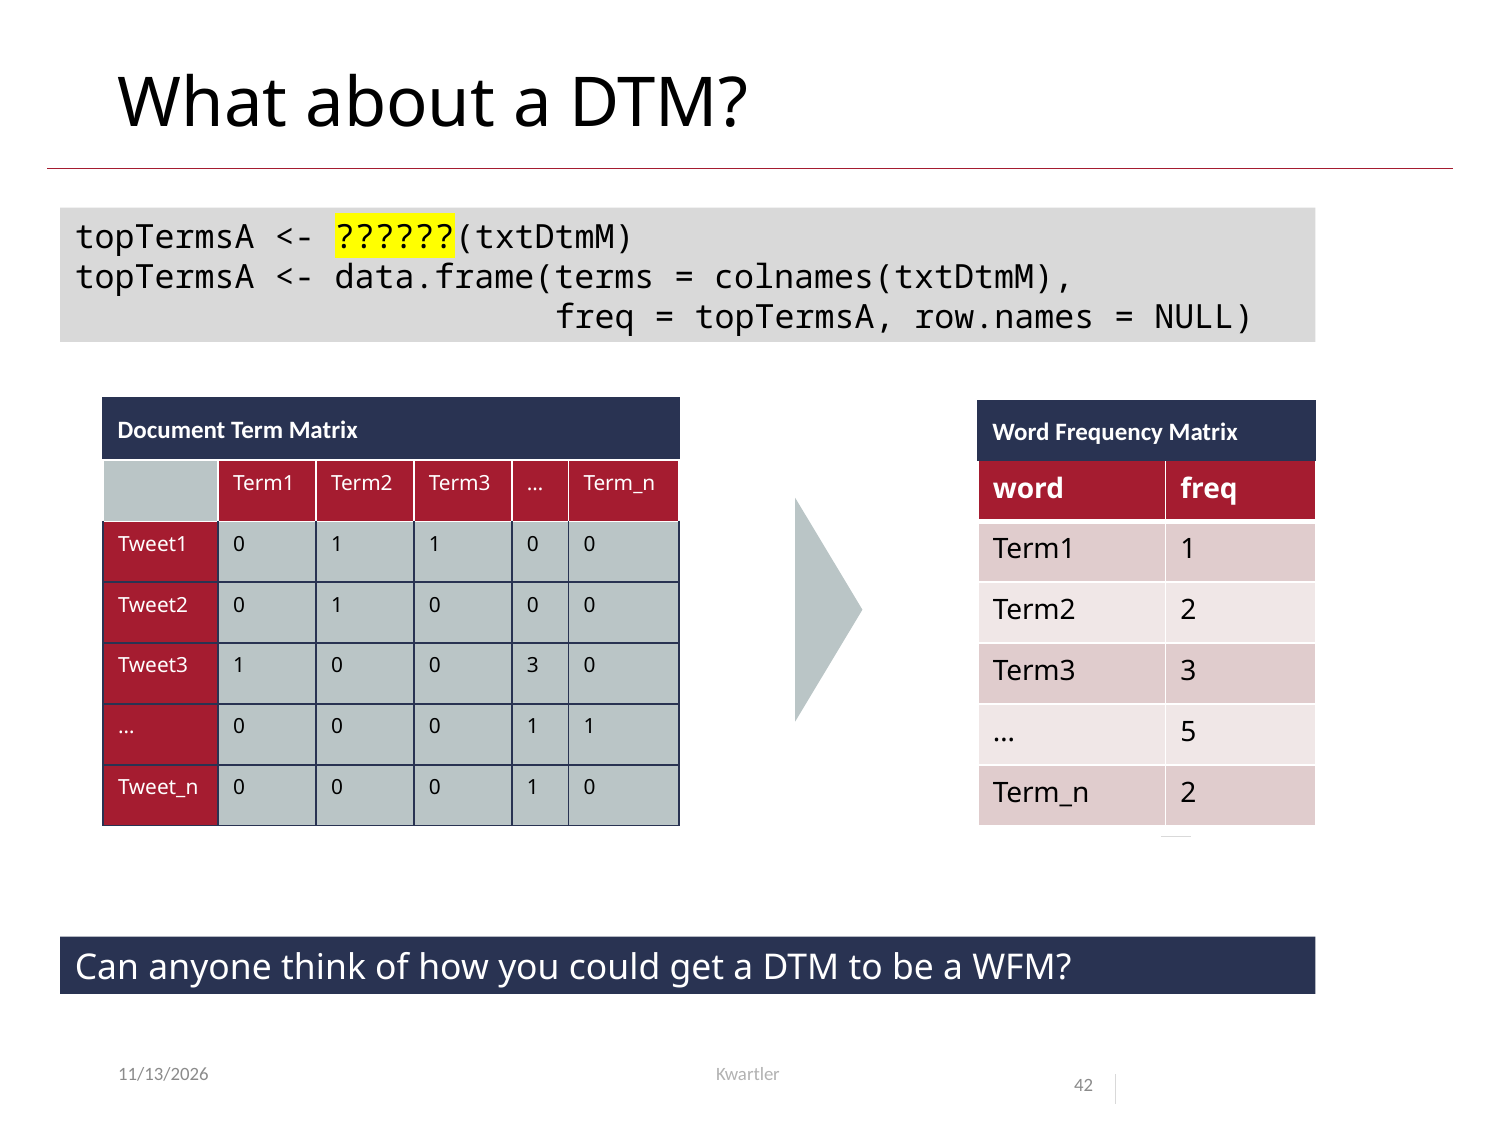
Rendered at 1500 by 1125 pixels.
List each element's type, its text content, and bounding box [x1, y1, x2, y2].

table_cell 0 [569, 766, 678, 825]
table_cell … [979, 705, 1165, 764]
table_cell 0 [415, 766, 511, 825]
table_cell Term1 [979, 524, 1165, 581]
slide_number 42 [1059, 1042, 1200, 1103]
table_header freq [1166, 461, 1315, 519]
text_box Can anyone think of how you could get a DTM to be a WFM? [60, 936, 1316, 994]
table_header Term2 [317, 461, 413, 521]
table_cell 0 [513, 583, 568, 642]
text_box What about a DTM? [103, 59, 1397, 157]
table_cell 0 [219, 705, 315, 764]
table_cell Tweet_n [104, 766, 217, 825]
table_cell 1 [317, 583, 413, 642]
table_cell Tweet3 [104, 644, 217, 703]
table_cell 0 [569, 522, 678, 581]
table_cell 1 [513, 766, 568, 825]
table_cell 0 [569, 583, 678, 642]
table_header Term3 [415, 461, 511, 521]
table_header [104, 461, 217, 521]
table_cell 0 [317, 644, 413, 703]
table_cell 0 [415, 583, 511, 642]
table_cell 0 [219, 583, 315, 642]
table_cell … [104, 705, 217, 764]
table_header word [979, 461, 1165, 519]
table_cell 3 [513, 644, 568, 703]
table_cell 5 [1166, 705, 1315, 764]
table_cell 0 [219, 766, 315, 825]
table_header … [513, 461, 568, 521]
table_cell 1 [415, 522, 511, 581]
table_cell Tweet1 [104, 522, 217, 581]
table_header Term_n [569, 461, 678, 521]
table_cell 1 [569, 705, 678, 764]
table_cell 0 [317, 766, 413, 825]
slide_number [103, 1042, 441, 1103]
table_cell 0 [317, 705, 413, 764]
table_cell 1 [513, 705, 568, 764]
text_box topTermsA <- ??????(txtDtmM) topTermsA <- data.frame(terms = colnames(txtDtmM), freq = topTermsA, row.names = NULL) [60, 207, 1316, 342]
table_cell Tweet2 [104, 583, 217, 642]
table_cell Term2 [979, 583, 1165, 642]
table_cell 1 [219, 644, 315, 703]
table_cell 1 [1166, 524, 1315, 581]
table_cell 2 [1166, 583, 1315, 642]
table_cell 3 [1166, 644, 1315, 703]
table_cell 1 [317, 522, 413, 581]
text_box Word Frequency Matrix [977, 399, 1316, 461]
table_header Term1 [219, 461, 315, 521]
text_box [795, 497, 863, 722]
table_cell 0 [415, 644, 511, 703]
footer Kwartler [496, 1042, 1004, 1103]
table_cell 0 [219, 522, 315, 581]
table_cell 2 [1166, 766, 1315, 825]
table_cell 0 [415, 705, 511, 764]
table_cell Term_n [979, 766, 1165, 825]
table_cell Term3 [979, 644, 1165, 703]
text_box Document Term Matrix [102, 397, 680, 459]
table_cell 0 [513, 522, 568, 581]
table_cell 0 [569, 644, 678, 703]
